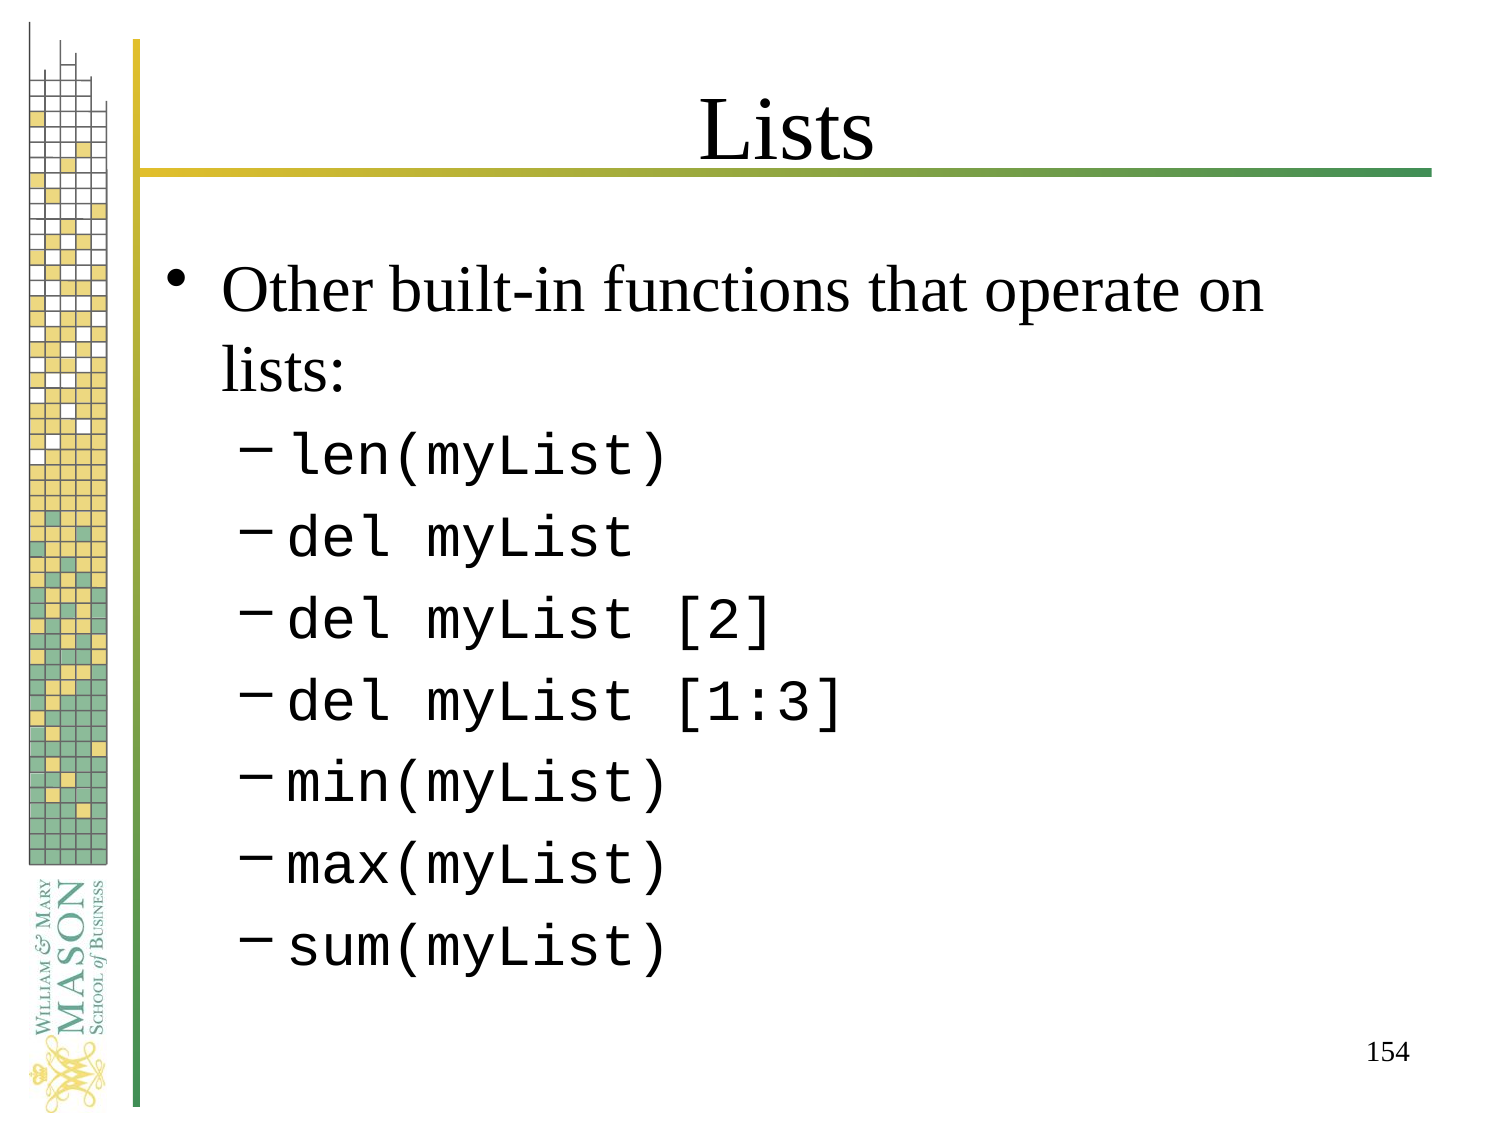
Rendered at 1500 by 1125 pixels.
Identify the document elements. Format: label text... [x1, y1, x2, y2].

slide_number 70 [29, 879, 107, 1113]
slide_number 154 [1048, 1024, 1426, 1103]
title Lists [150, 45, 1425, 200]
list Other built-in functions that operate on lists: len(myList) del myList del myList [2] del myList [1:3] min(myList) max(myList) sum(myList) [150, 237, 1425, 1005]
